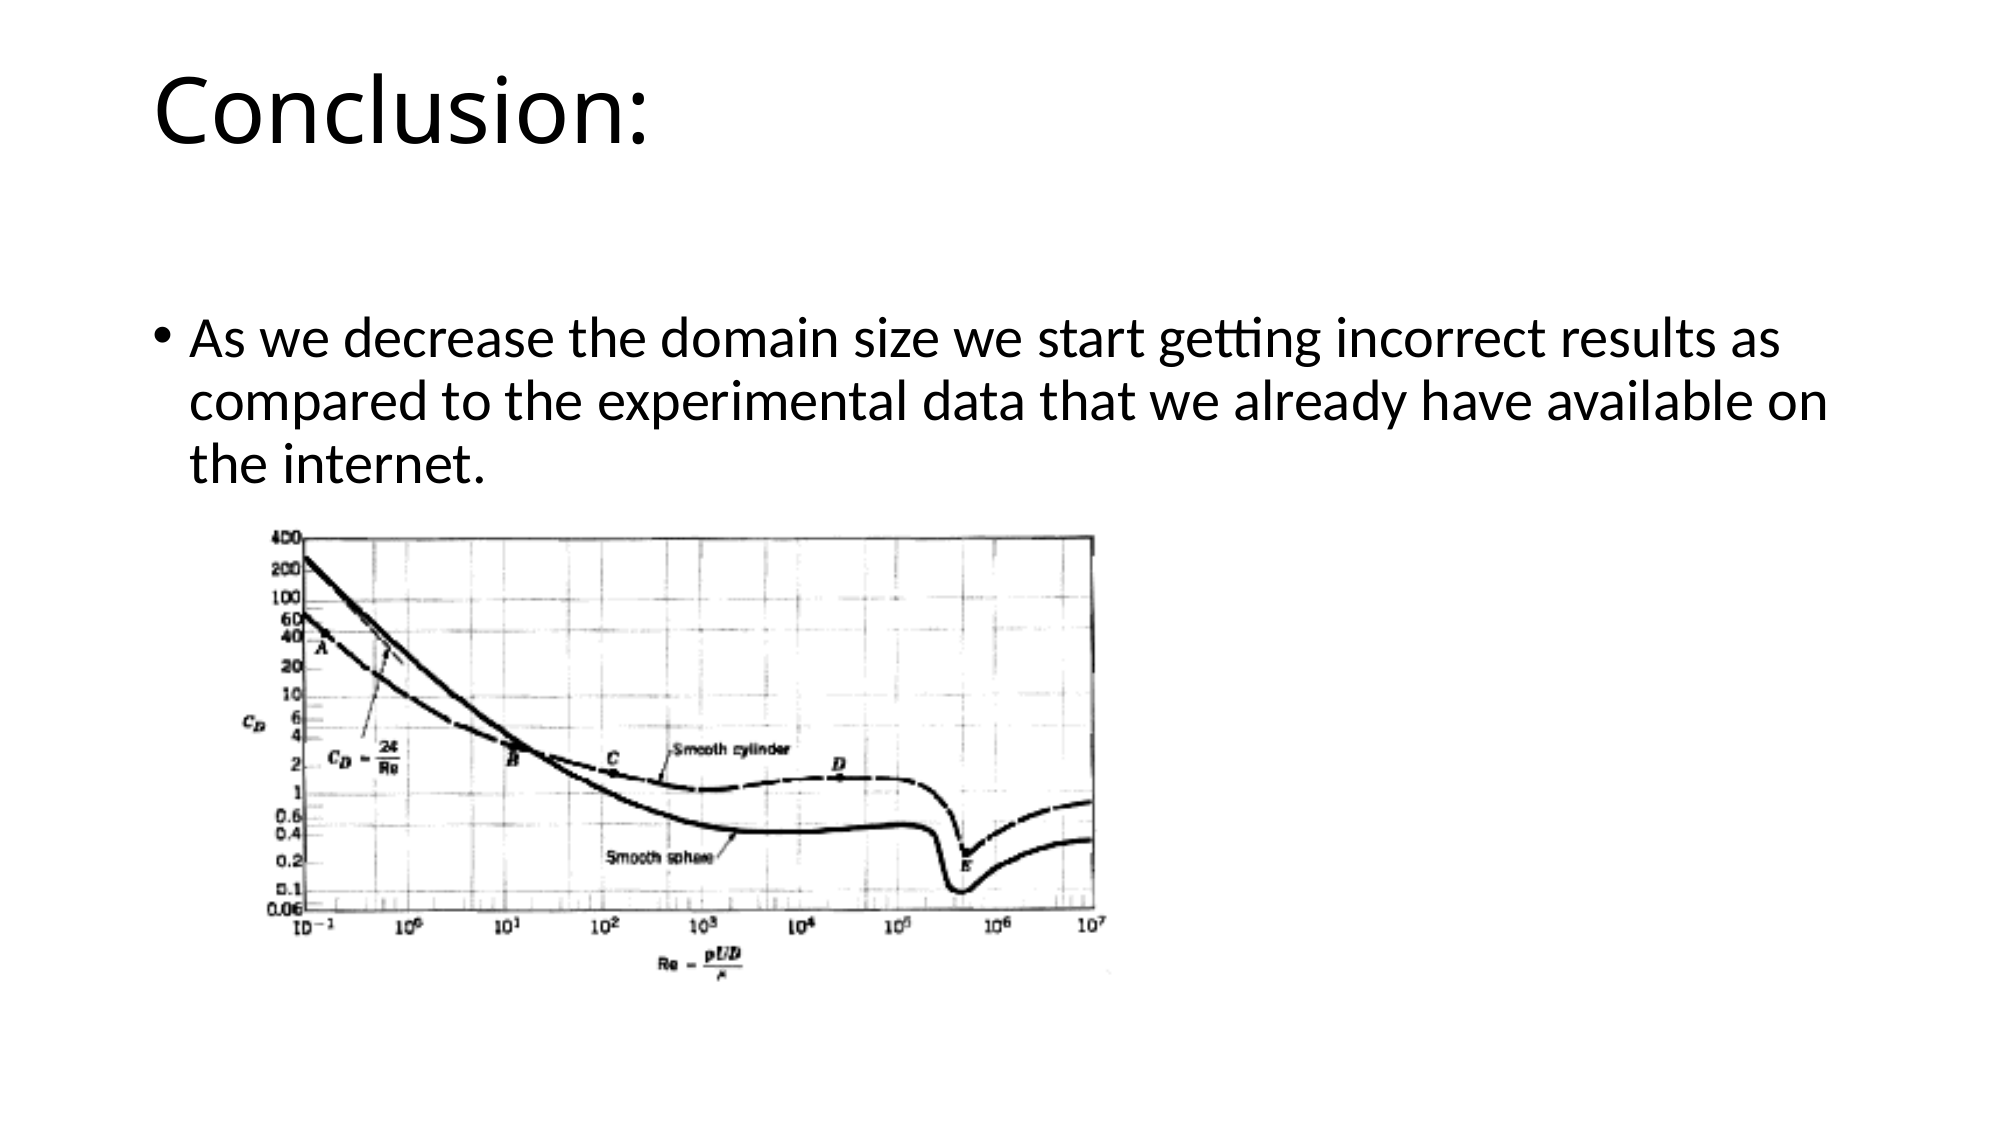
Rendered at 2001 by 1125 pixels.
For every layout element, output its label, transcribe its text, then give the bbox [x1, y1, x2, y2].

title Conclusion: [137, 59, 1863, 278]
list As we decrease the domain size we start getting incorrect results as compared to the experimental data that we already have available on the internet. [137, 299, 1863, 1014]
picture [233, 517, 1121, 989]
